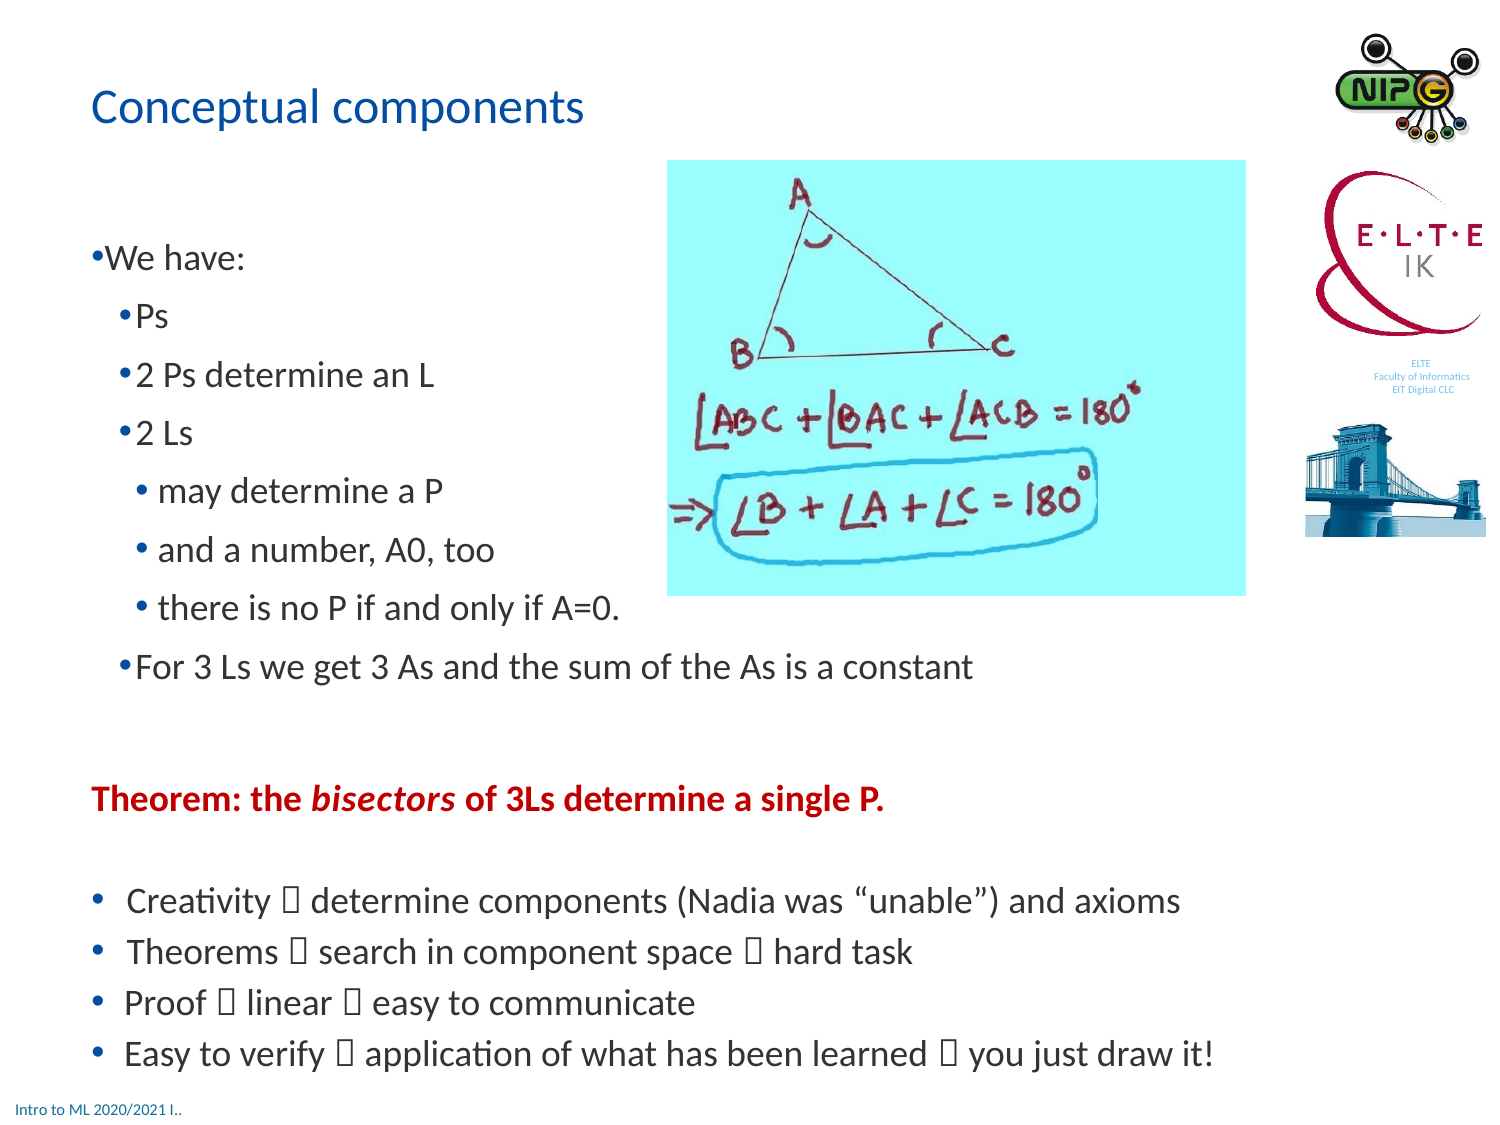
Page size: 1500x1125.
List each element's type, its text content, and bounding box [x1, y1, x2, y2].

picture [1305, 421, 1486, 537]
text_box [666, 160, 1247, 596]
list Conceptual components [76, 66, 1131, 161]
picture [1316, 1, 1495, 336]
